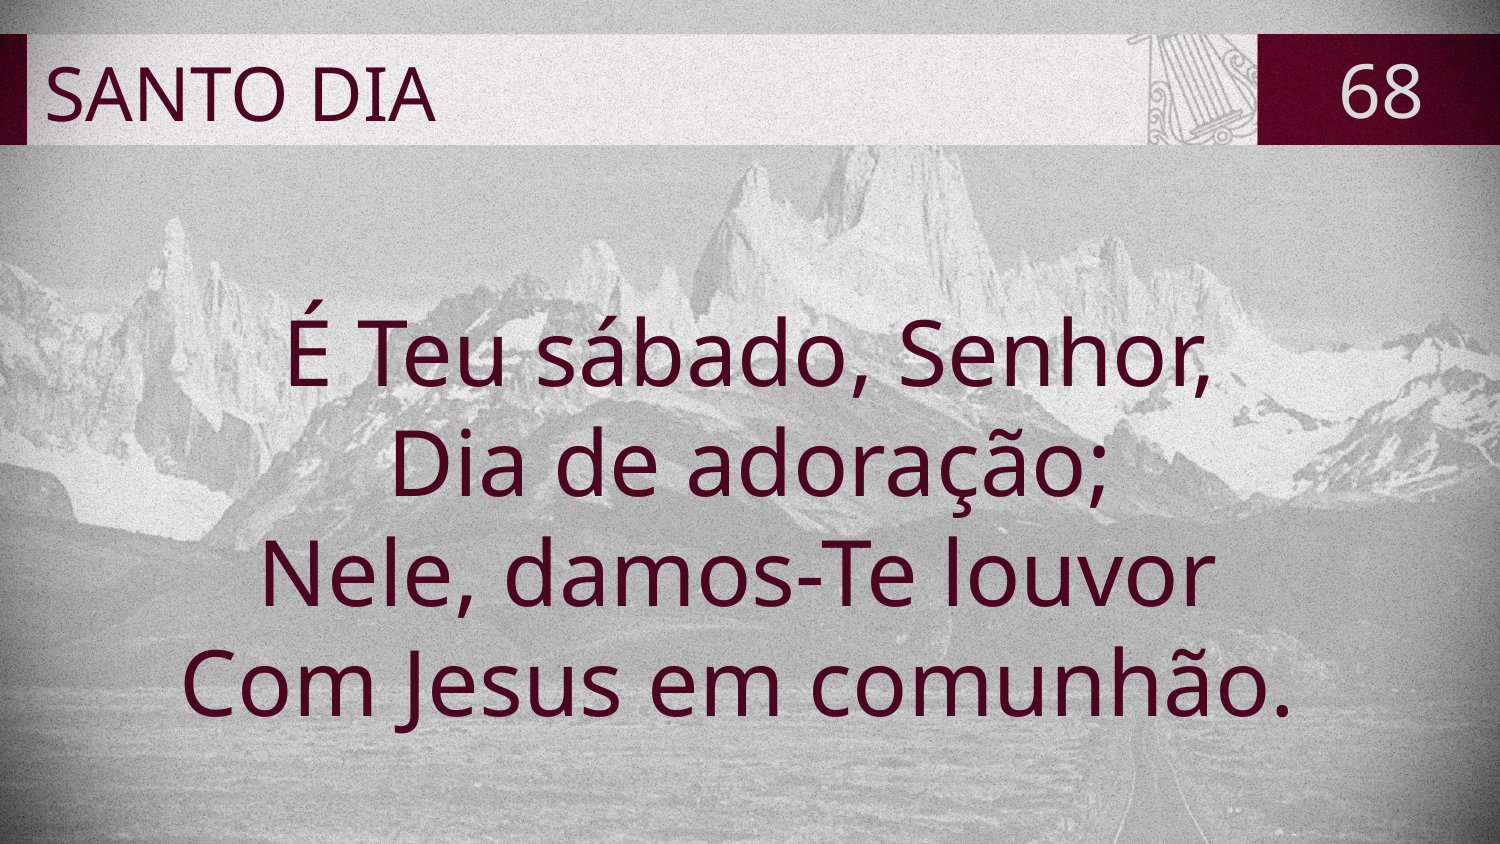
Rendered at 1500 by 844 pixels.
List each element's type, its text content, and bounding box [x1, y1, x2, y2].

list É Teu sábado, Senhor, Dia de adoração; Nele, damos-Te louvor Com Jesus em comunhão. [0, 185, 1500, 844]
picture [0, 0, 1500, 185]
title SANTO DIA [29, 33, 1258, 151]
list 68 [1281, 36, 1483, 143]
